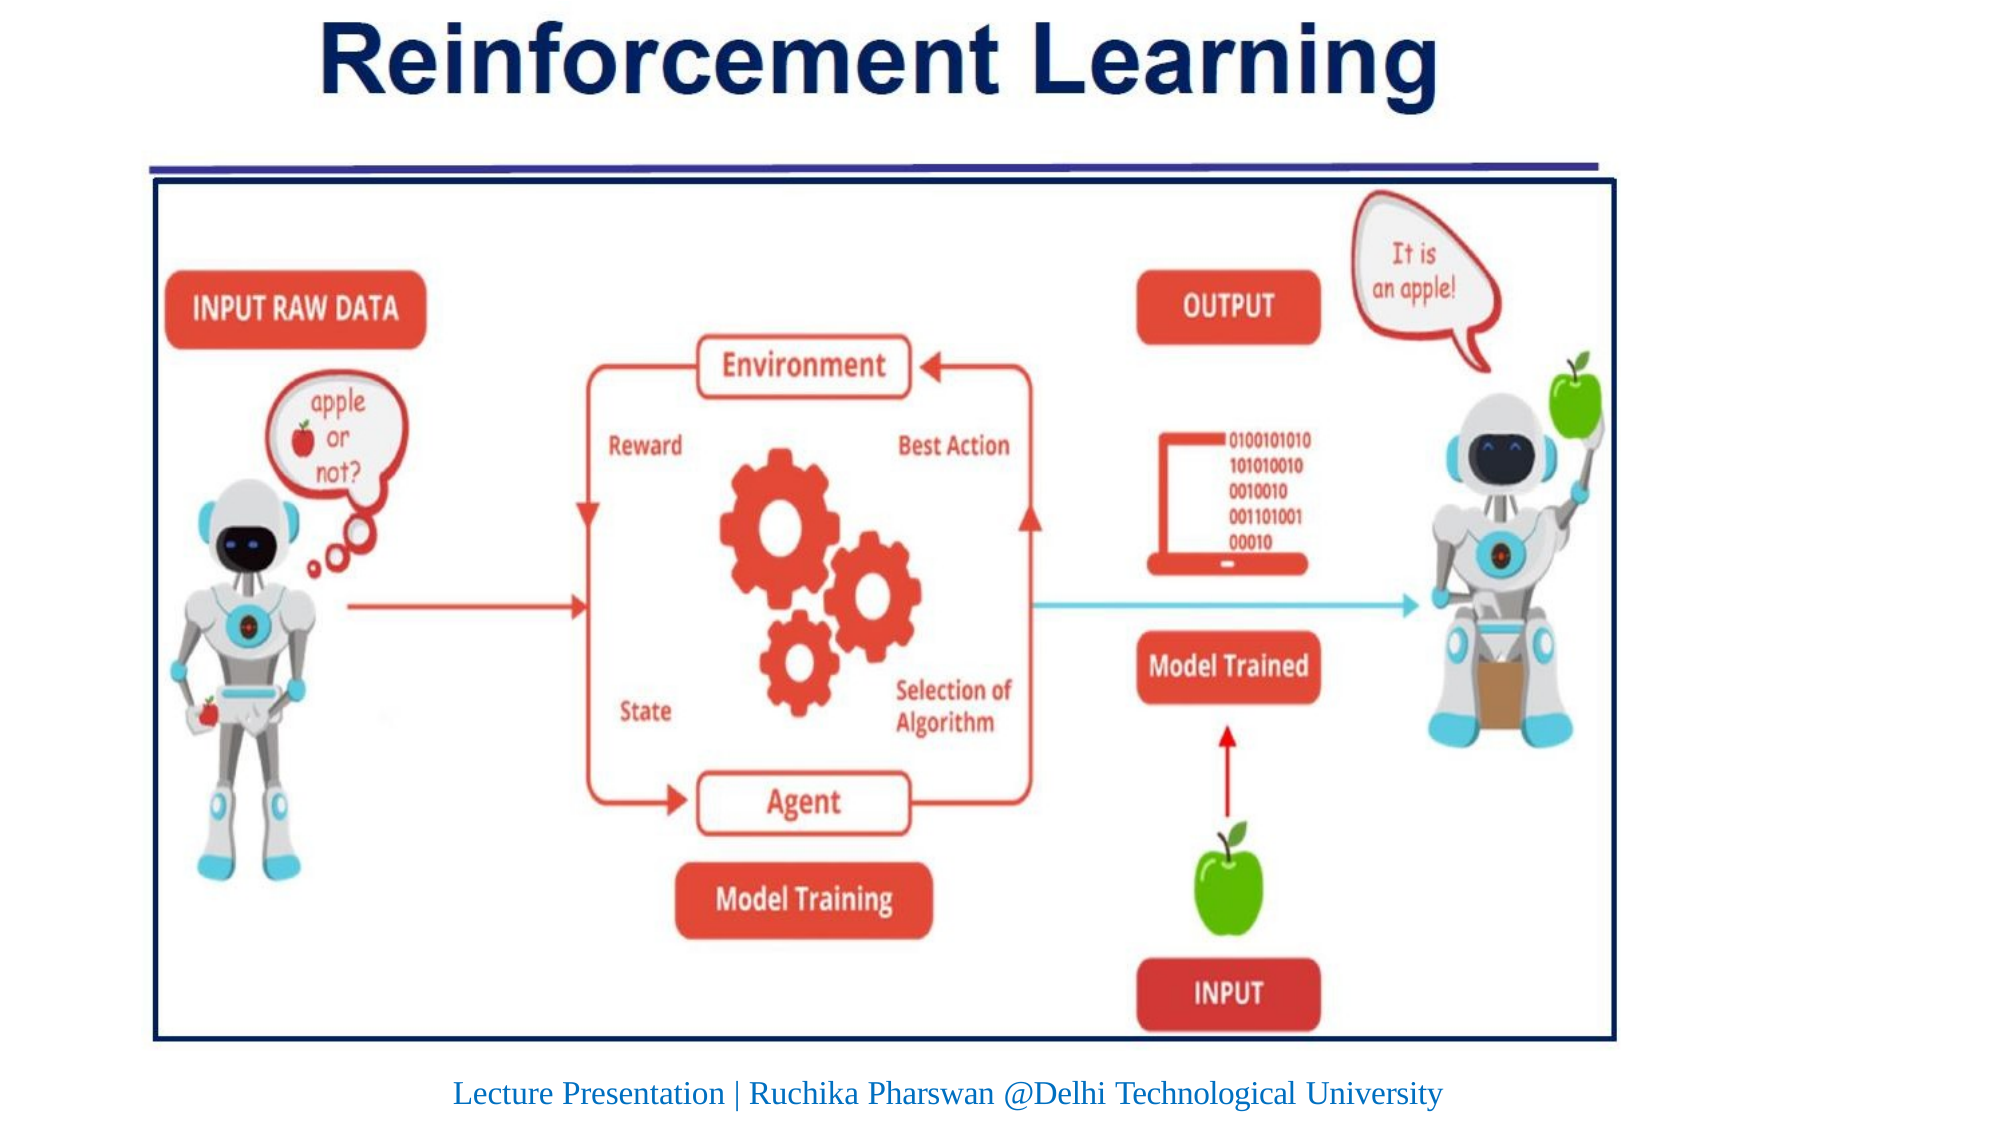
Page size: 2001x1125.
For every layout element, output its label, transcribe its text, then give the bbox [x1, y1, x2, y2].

picture [141, 1, 1621, 1051]
text_box Lecture Presentation | Ruchika Pharswan @Delhi Technological University [450, 1073, 1450, 1112]
